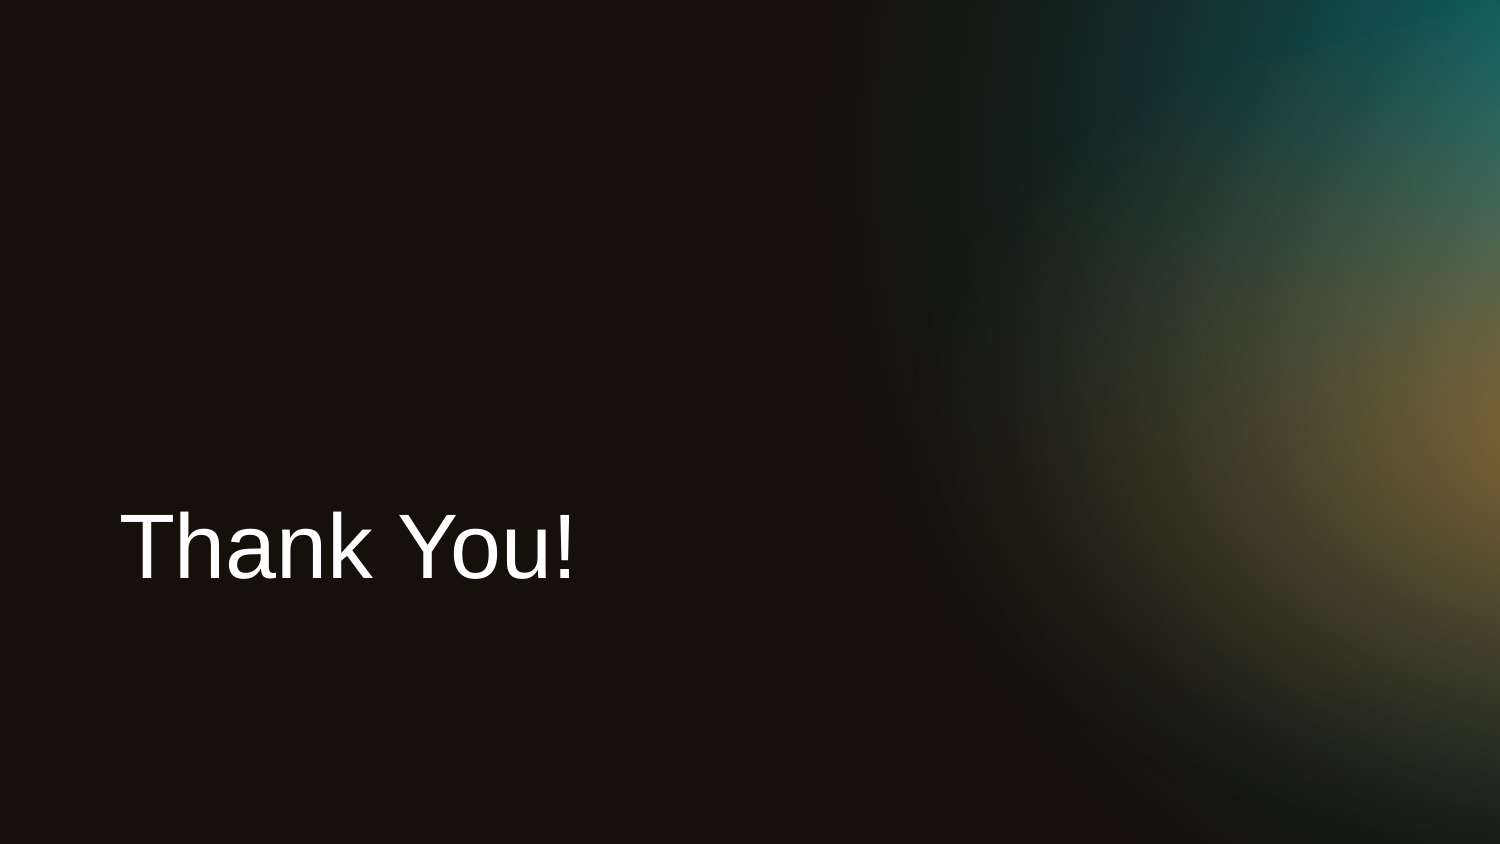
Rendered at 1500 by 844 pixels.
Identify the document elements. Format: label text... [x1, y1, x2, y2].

picture [725, 0, 1500, 844]
title Thank You! [104, 387, 1183, 614]
